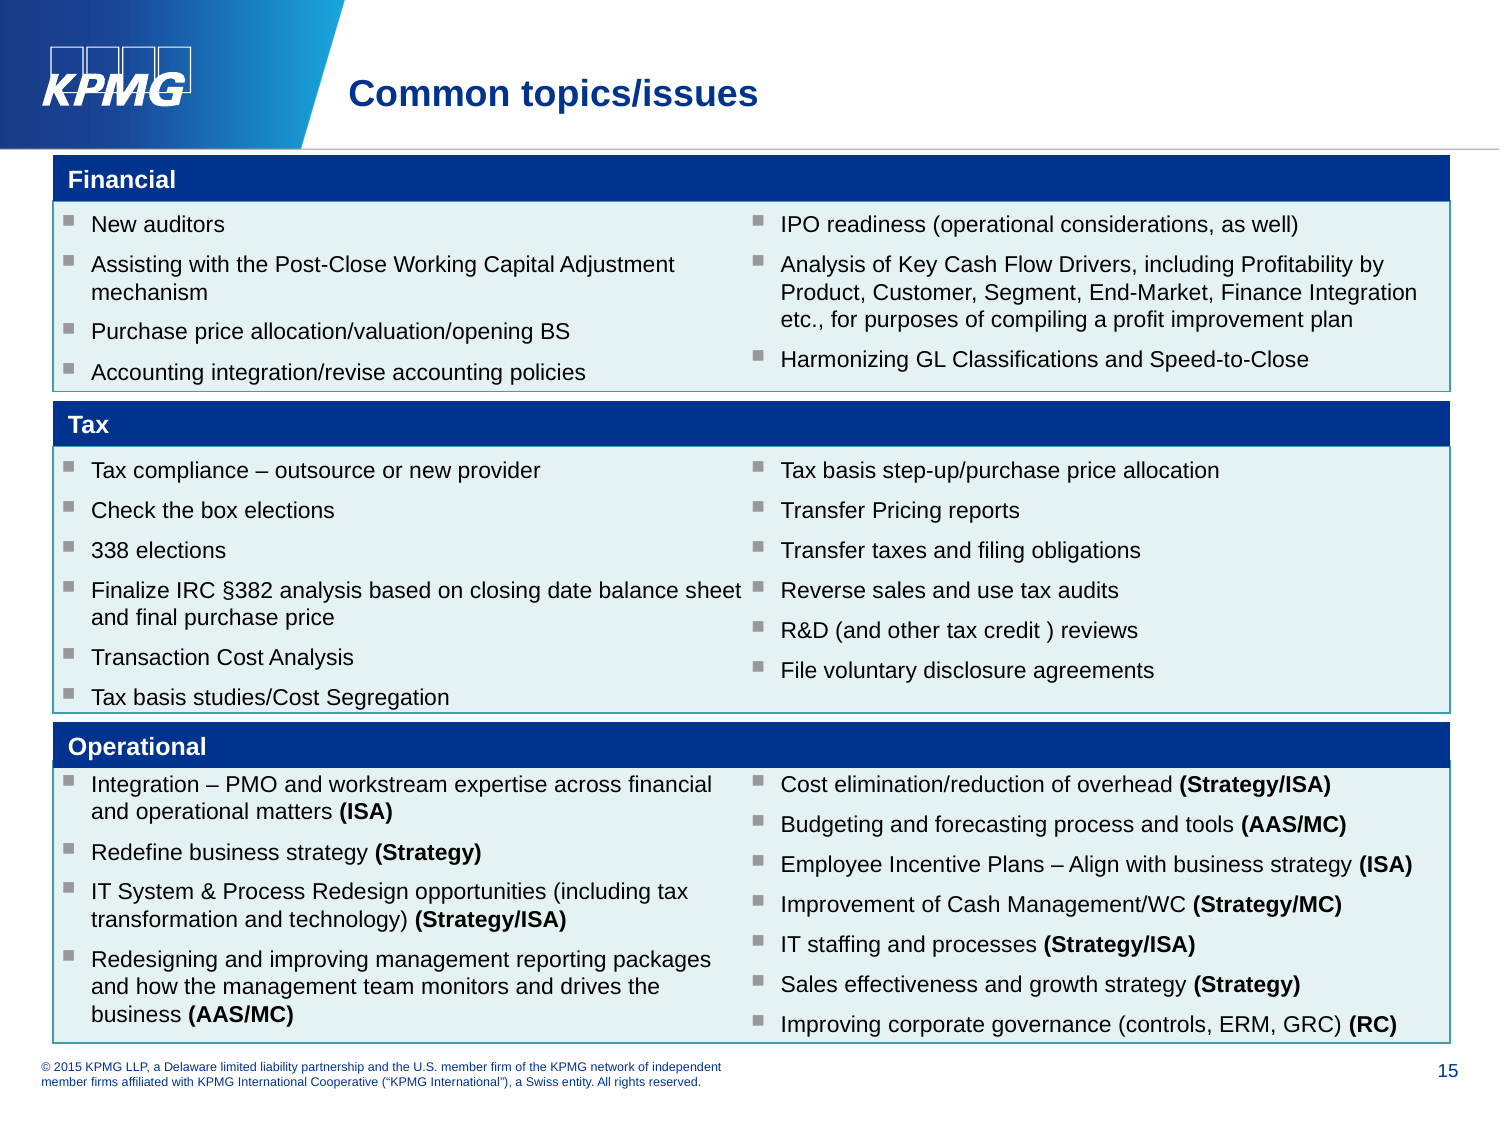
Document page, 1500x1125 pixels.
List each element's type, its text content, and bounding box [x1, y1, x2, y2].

picture [0, 0, 346, 148]
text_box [53, 722, 1450, 1044]
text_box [53, 401, 1450, 714]
title Common topics/issues [348, 19, 1459, 114]
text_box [53, 155, 1450, 392]
